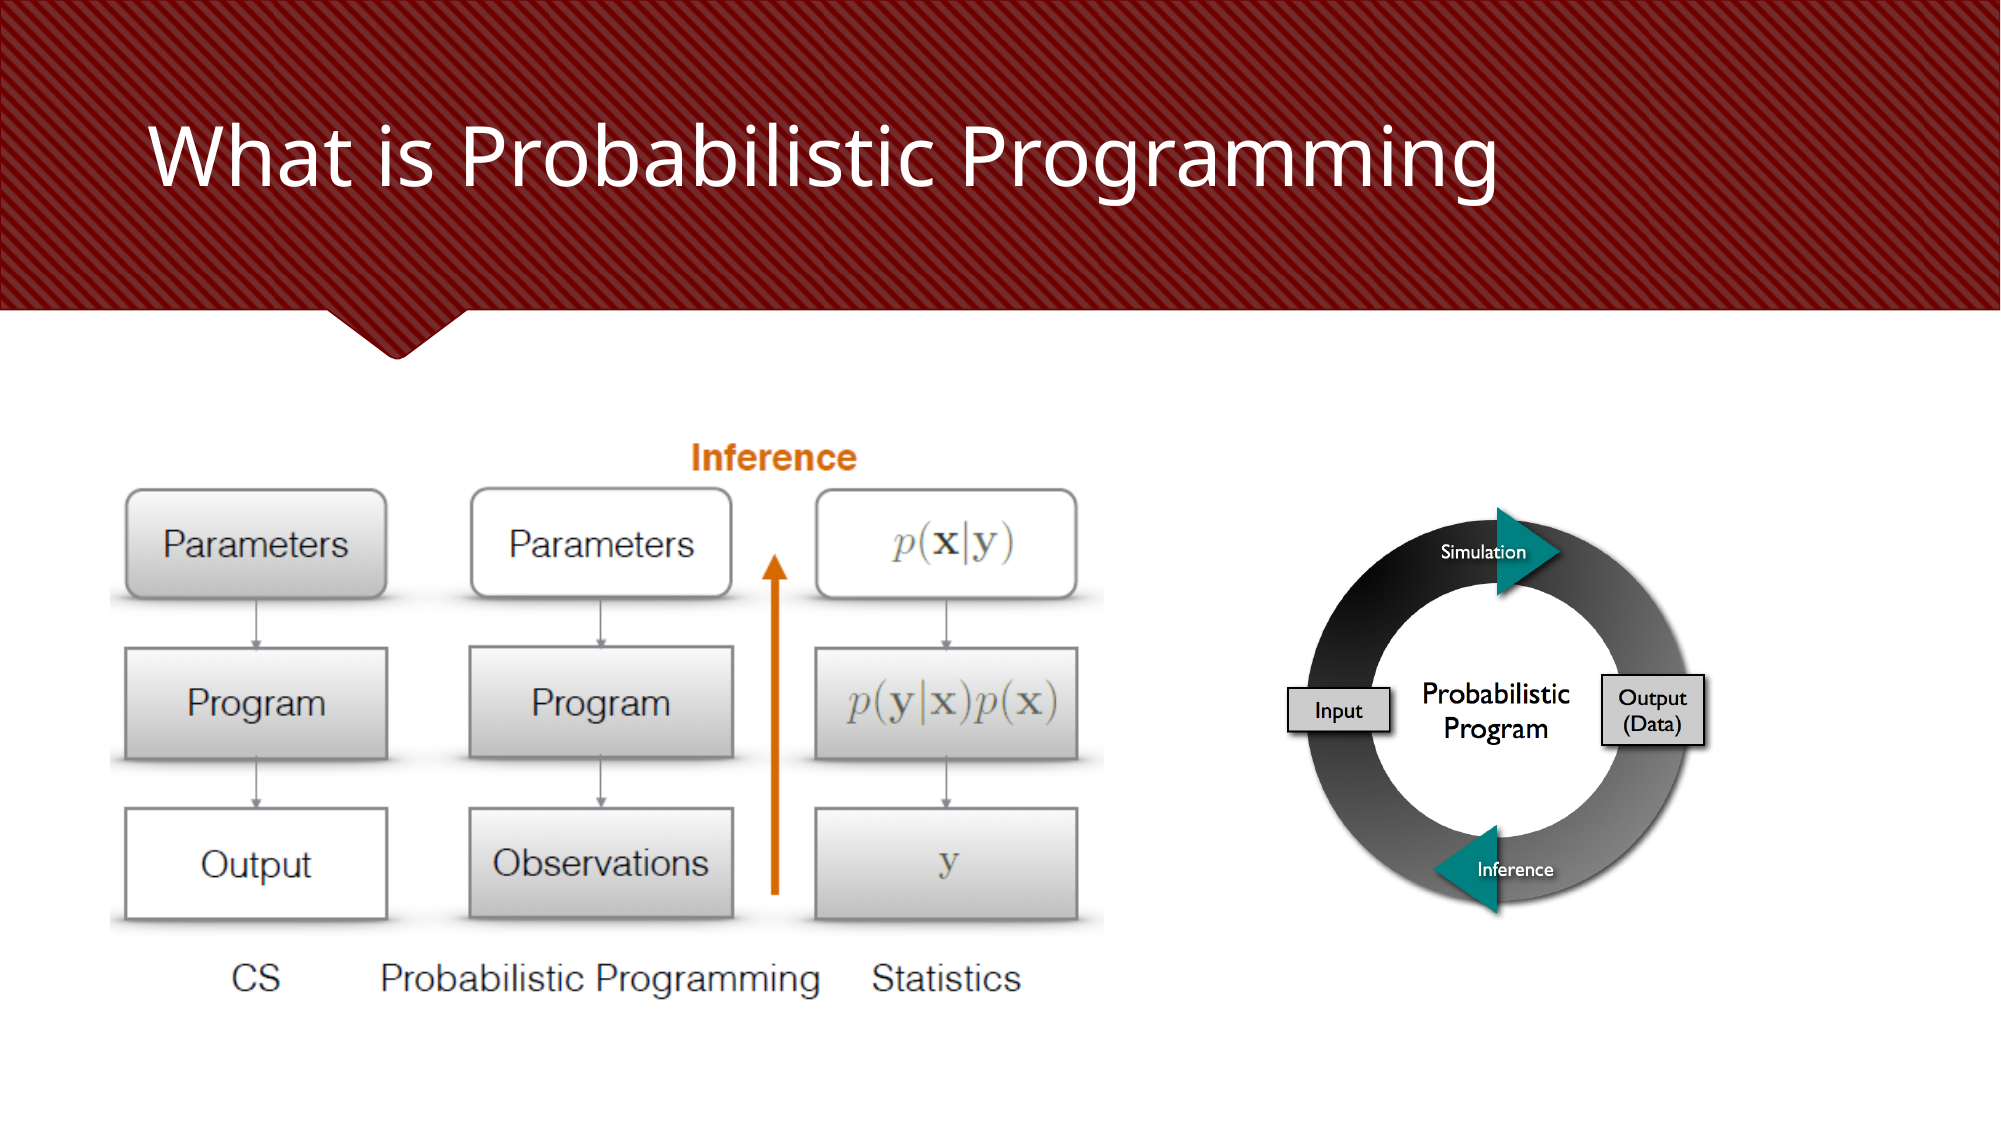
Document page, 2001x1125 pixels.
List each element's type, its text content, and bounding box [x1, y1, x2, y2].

picture [1171, 465, 1822, 954]
title What is Probabilistic Programming [132, 73, 1868, 233]
picture [109, 442, 1105, 1008]
